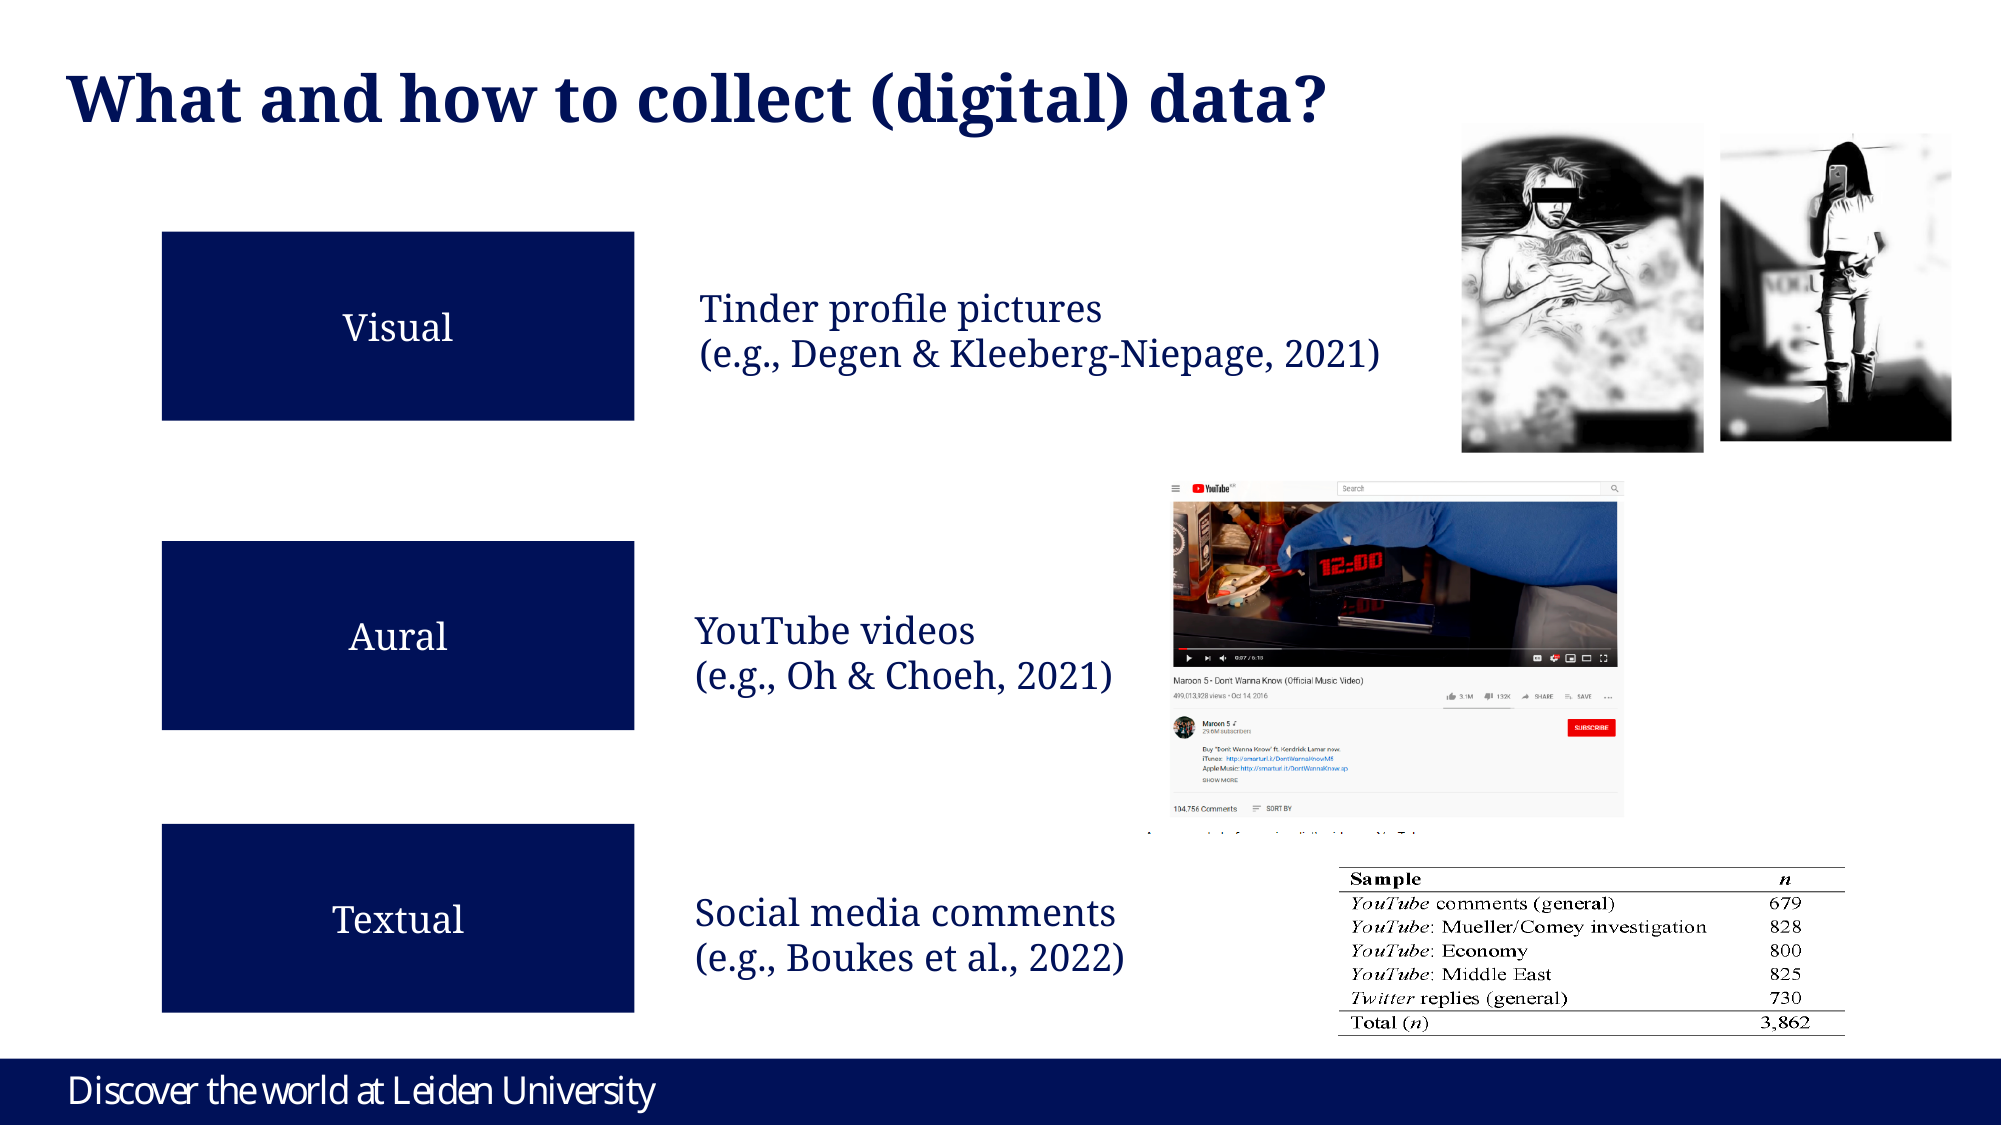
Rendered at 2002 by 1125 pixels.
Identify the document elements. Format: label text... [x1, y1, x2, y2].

picture [1435, 123, 1970, 467]
text_box Visual [160, 230, 636, 423]
title What and how to collect (digital) data? [66, 66, 1935, 138]
text_box Aural [160, 539, 636, 732]
text_box YouTube videos (e.g., Oh & Choeh, 2021) [677, 588, 1142, 716]
text_box Tinder profile pictures (e.g., Degen & Kleeberg-Niepage, 2021) [681, 267, 1430, 395]
picture [1147, 471, 1634, 834]
text_box Social media comments (e.g., Boukes et al., 2022) [677, 871, 1219, 1013]
text_box Textual [160, 822, 636, 1015]
picture [1330, 866, 1873, 1059]
